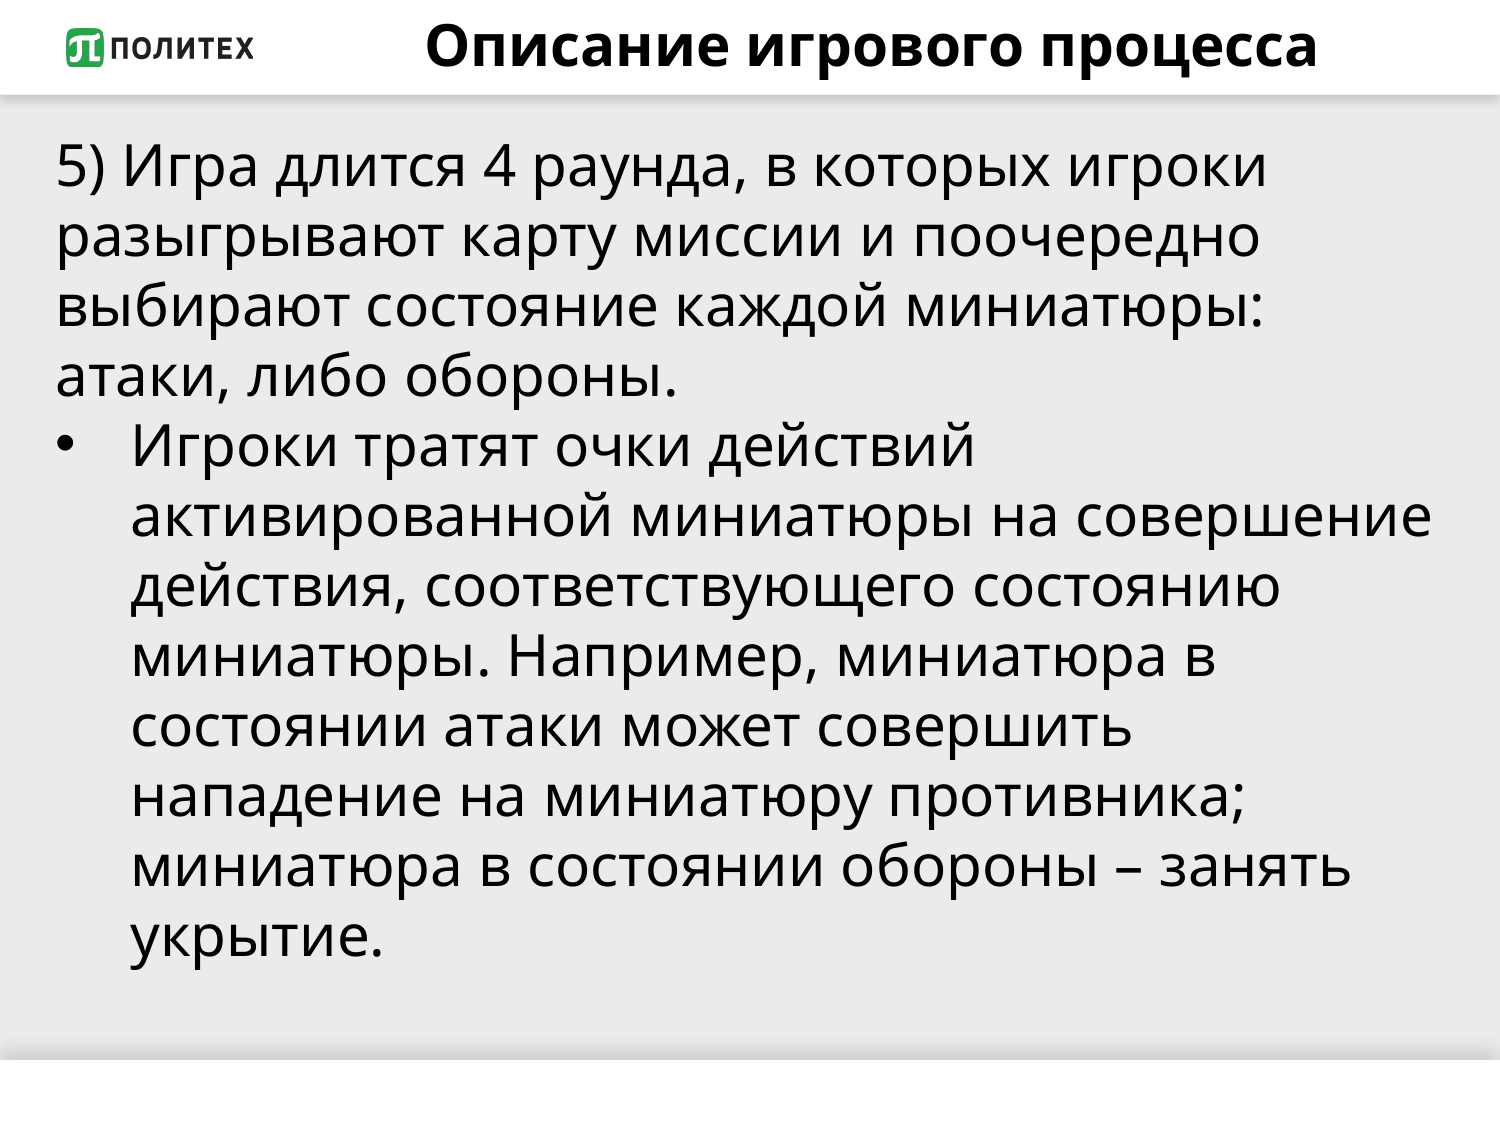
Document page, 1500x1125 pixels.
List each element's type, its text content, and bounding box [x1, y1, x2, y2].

text_box 5) Игра длится 4 раунда, в которых игроки разыгрывают карту миссии и поочередно выбирают состояние каждой миниатюры: атаки, либо обороны. Игроки тратят очки действий активированной миниатюры на совершение действия, соответствующего состоянию миниатюры. Например, миниатюра в состоянии атаки может совершить нападение на миниатюру противника; миниатюра в состоянии обороны – занять укрытие. [40, 120, 1460, 976]
picture [66, 28, 253, 67]
title Описание игрового процесса [318, 0, 1426, 95]
